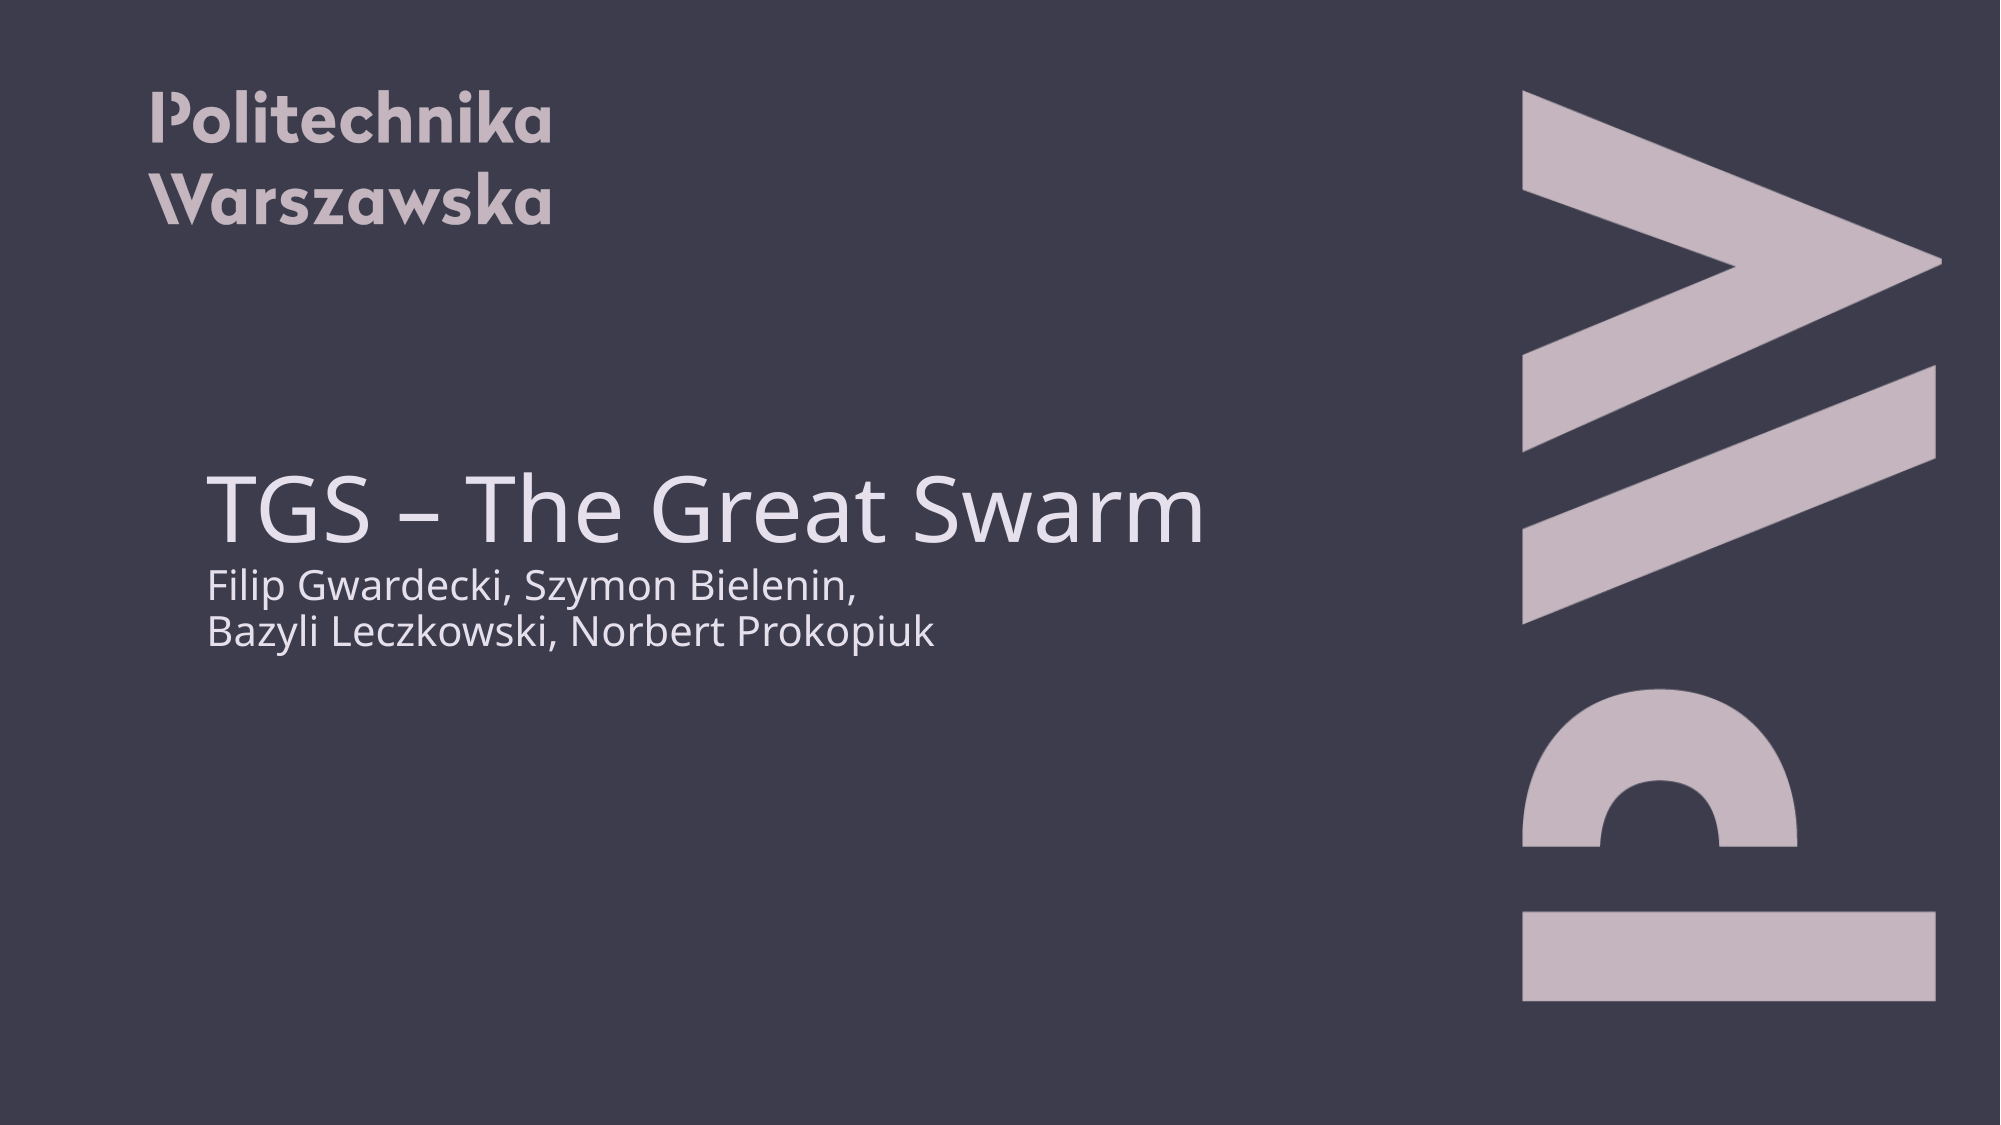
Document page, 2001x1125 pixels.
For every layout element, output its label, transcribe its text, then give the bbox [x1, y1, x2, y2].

list TGS – The Great Swarm Filip Gwardecki, Szymon Bielenin, Bazyli Leczkowski, Norbert Prokopiuk [191, 453, 1482, 672]
picture [148, 90, 550, 225]
picture [1522, 90, 1942, 1002]
